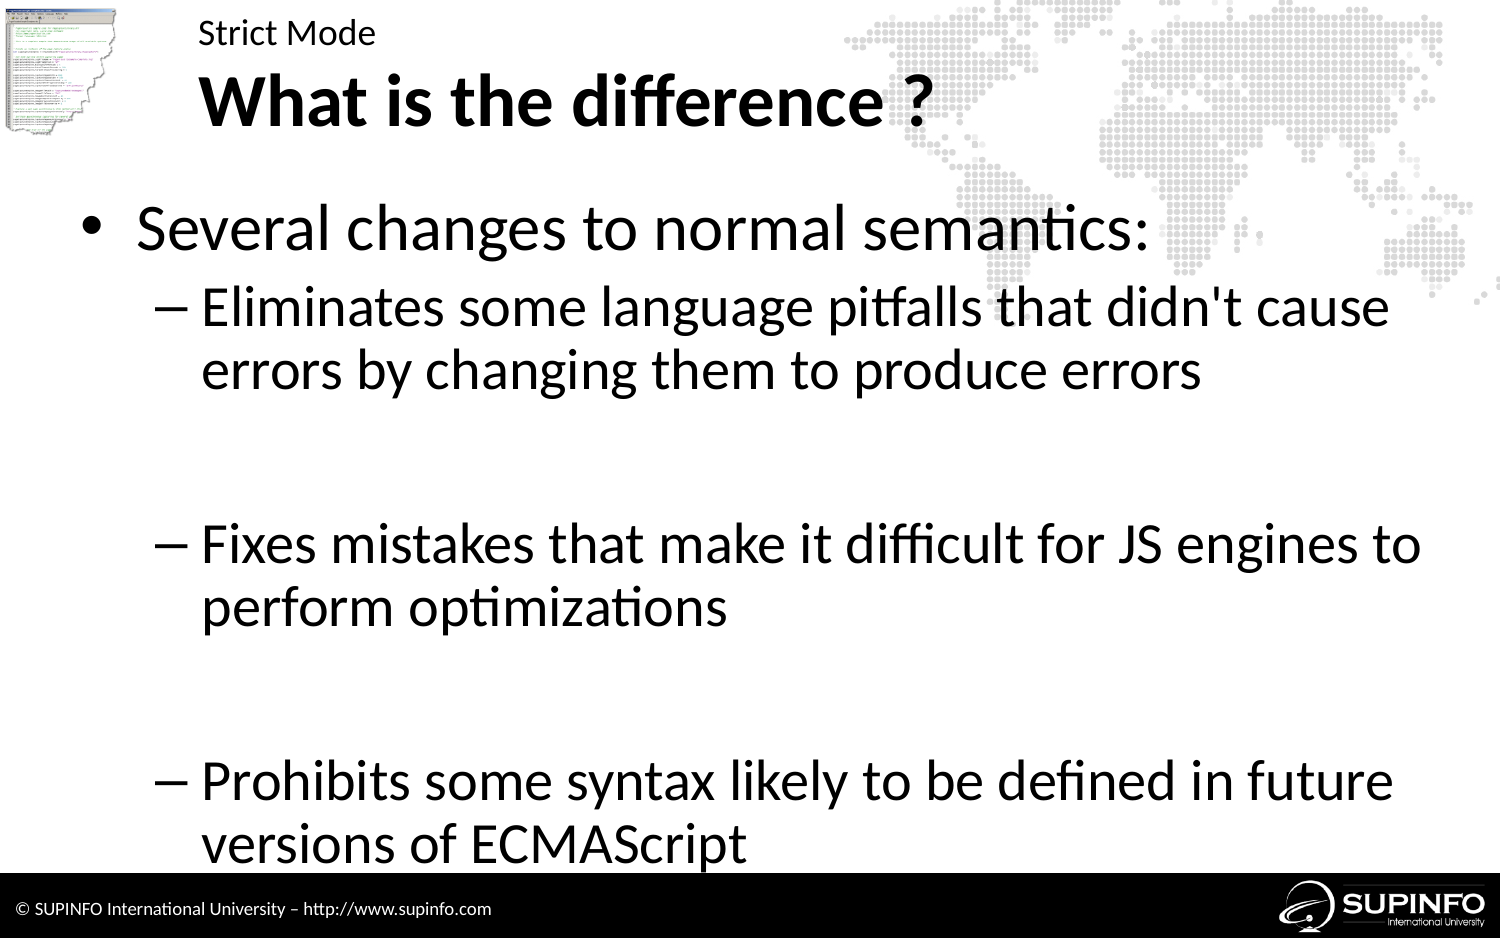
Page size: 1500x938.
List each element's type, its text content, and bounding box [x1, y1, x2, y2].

title What is the difference ? [182, 56, 1459, 139]
list Several changes to normal semantics: Eliminates some language pitfalls that didn't cause errors by changing them to produce errors Fixes mistakes that make it difficult for JS engines to perform optimizations Prohibits some syntax likely to be defined in future versions of ECMAScript [64, 184, 1460, 880]
picture [844, 0, 1500, 327]
list Strict Mode [182, 0, 1460, 56]
picture [1269, 870, 1494, 938]
picture [5, 7, 118, 138]
